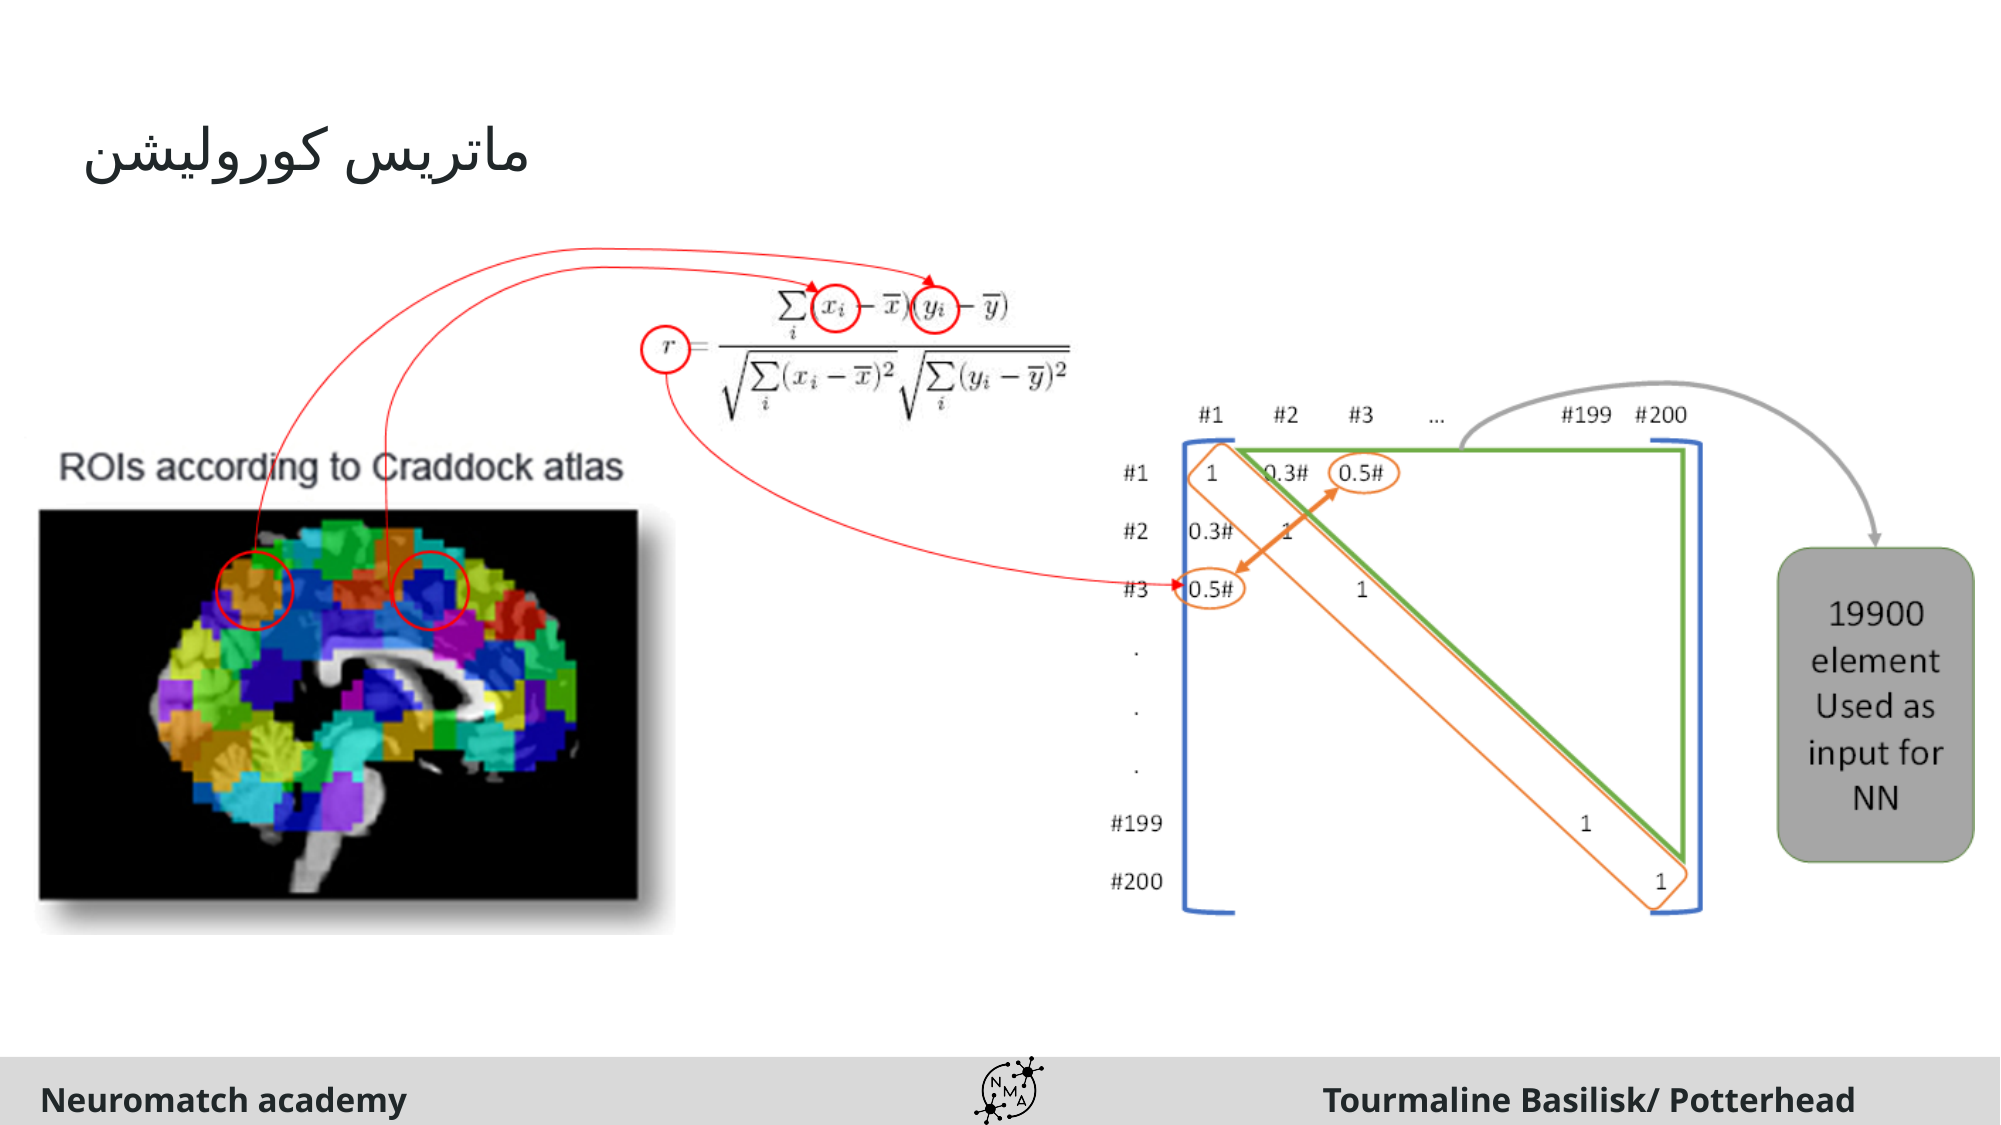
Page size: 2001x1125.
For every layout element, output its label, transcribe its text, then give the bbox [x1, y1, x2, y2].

picture [24, 247, 1976, 935]
picture [974, 1056, 1044, 1125]
title ماتریس کورولیشن [68, 97, 1932, 223]
